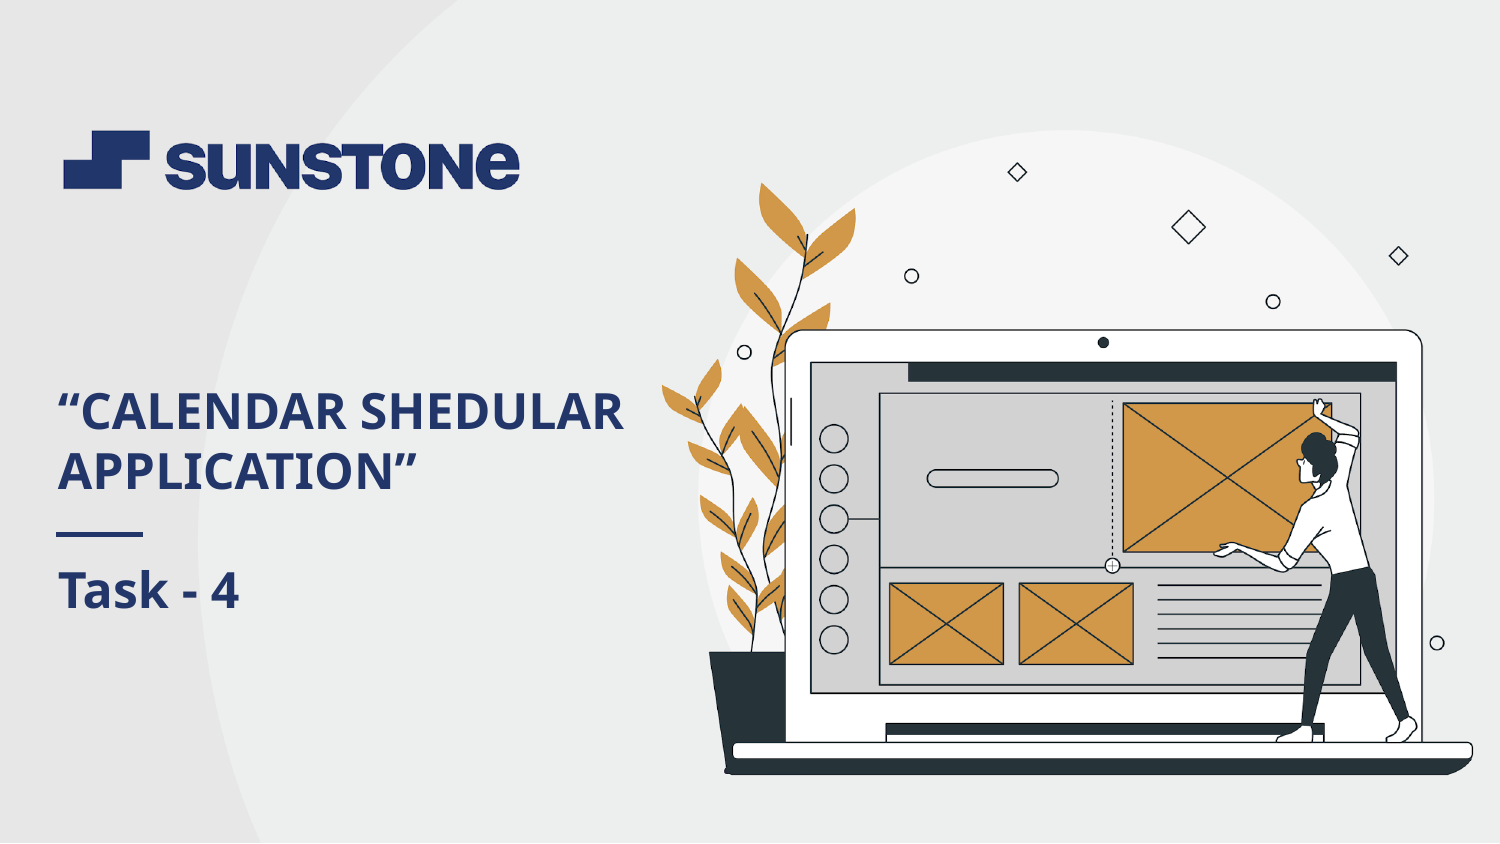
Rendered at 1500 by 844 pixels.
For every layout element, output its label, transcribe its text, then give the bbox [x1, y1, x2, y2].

list Task - 4 [42, 551, 649, 624]
list “CALENDAR SHEDULAR APPLICATION” [42, 372, 689, 635]
picture [0, 0, 1500, 843]
